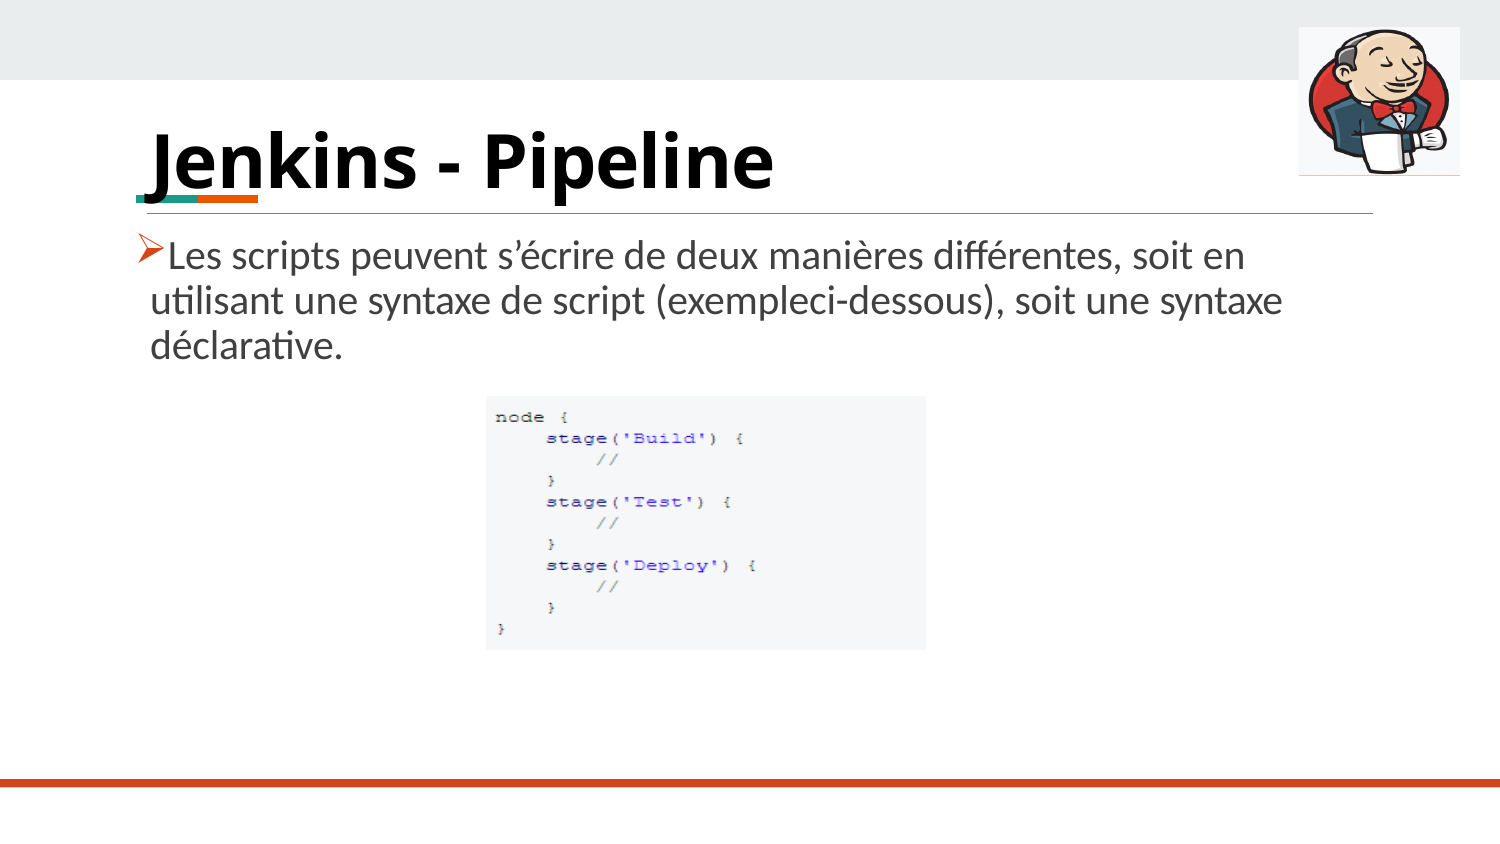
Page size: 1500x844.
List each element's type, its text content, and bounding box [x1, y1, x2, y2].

title Jenkins - Pipeline [147, 111, 821, 225]
text_box [1298, 27, 1461, 176]
text_box [0, 779, 1500, 788]
text_box [486, 396, 926, 650]
text_box Les scripts peuvent s’écrire de deux manières différentes, soit en utilisant une syntaxe de script (exempleci-dessous), soit une syntaxe déclarative. [132, 225, 1301, 369]
